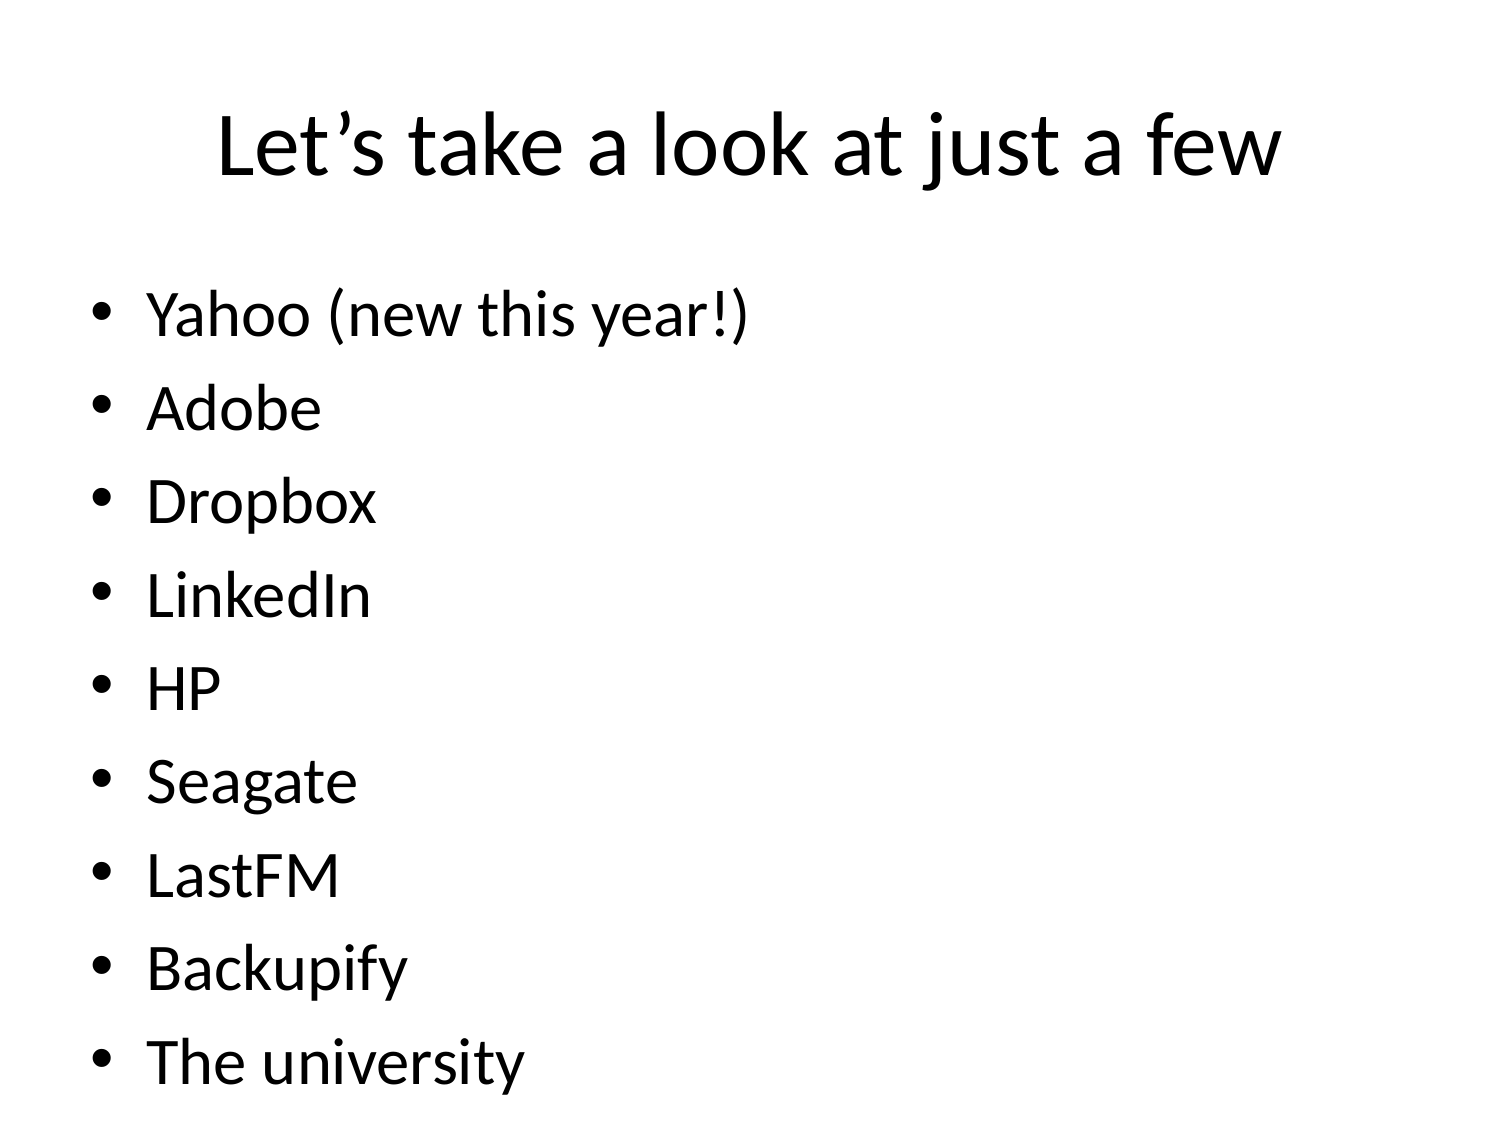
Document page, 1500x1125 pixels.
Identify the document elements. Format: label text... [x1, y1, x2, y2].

list Yahoo (new this year!) Adobe Dropbox LinkedIn HP Seagate LastFM Backupify The university [75, 262, 1425, 1125]
title Let’s take a look at just a few [75, 45, 1425, 233]
